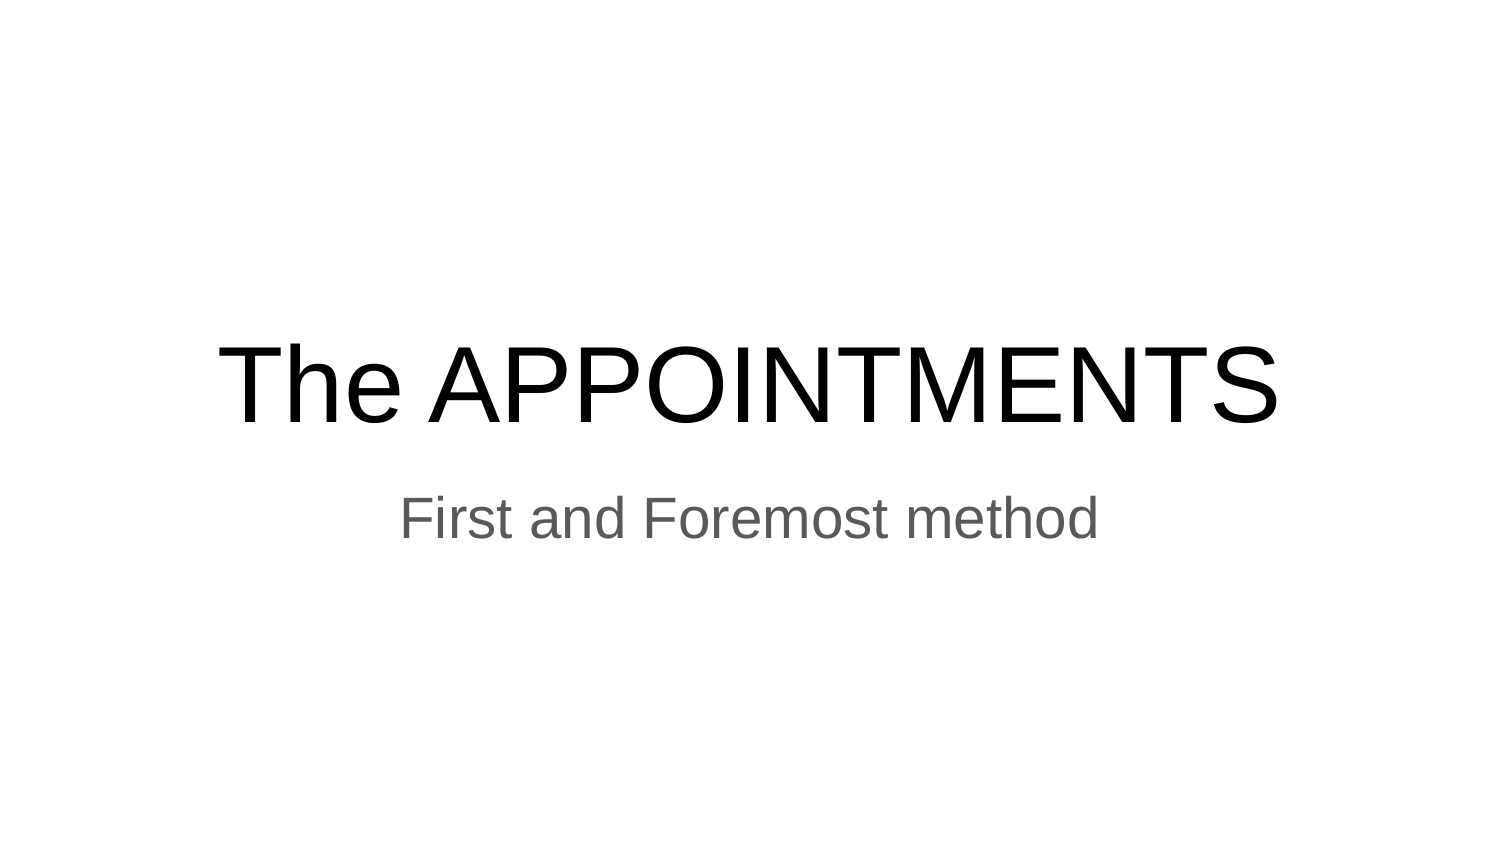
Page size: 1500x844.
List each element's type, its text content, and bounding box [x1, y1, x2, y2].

title The APPOINTMENTS [51, 122, 1449, 459]
subtitle First and Foremost method [51, 464, 1449, 595]
